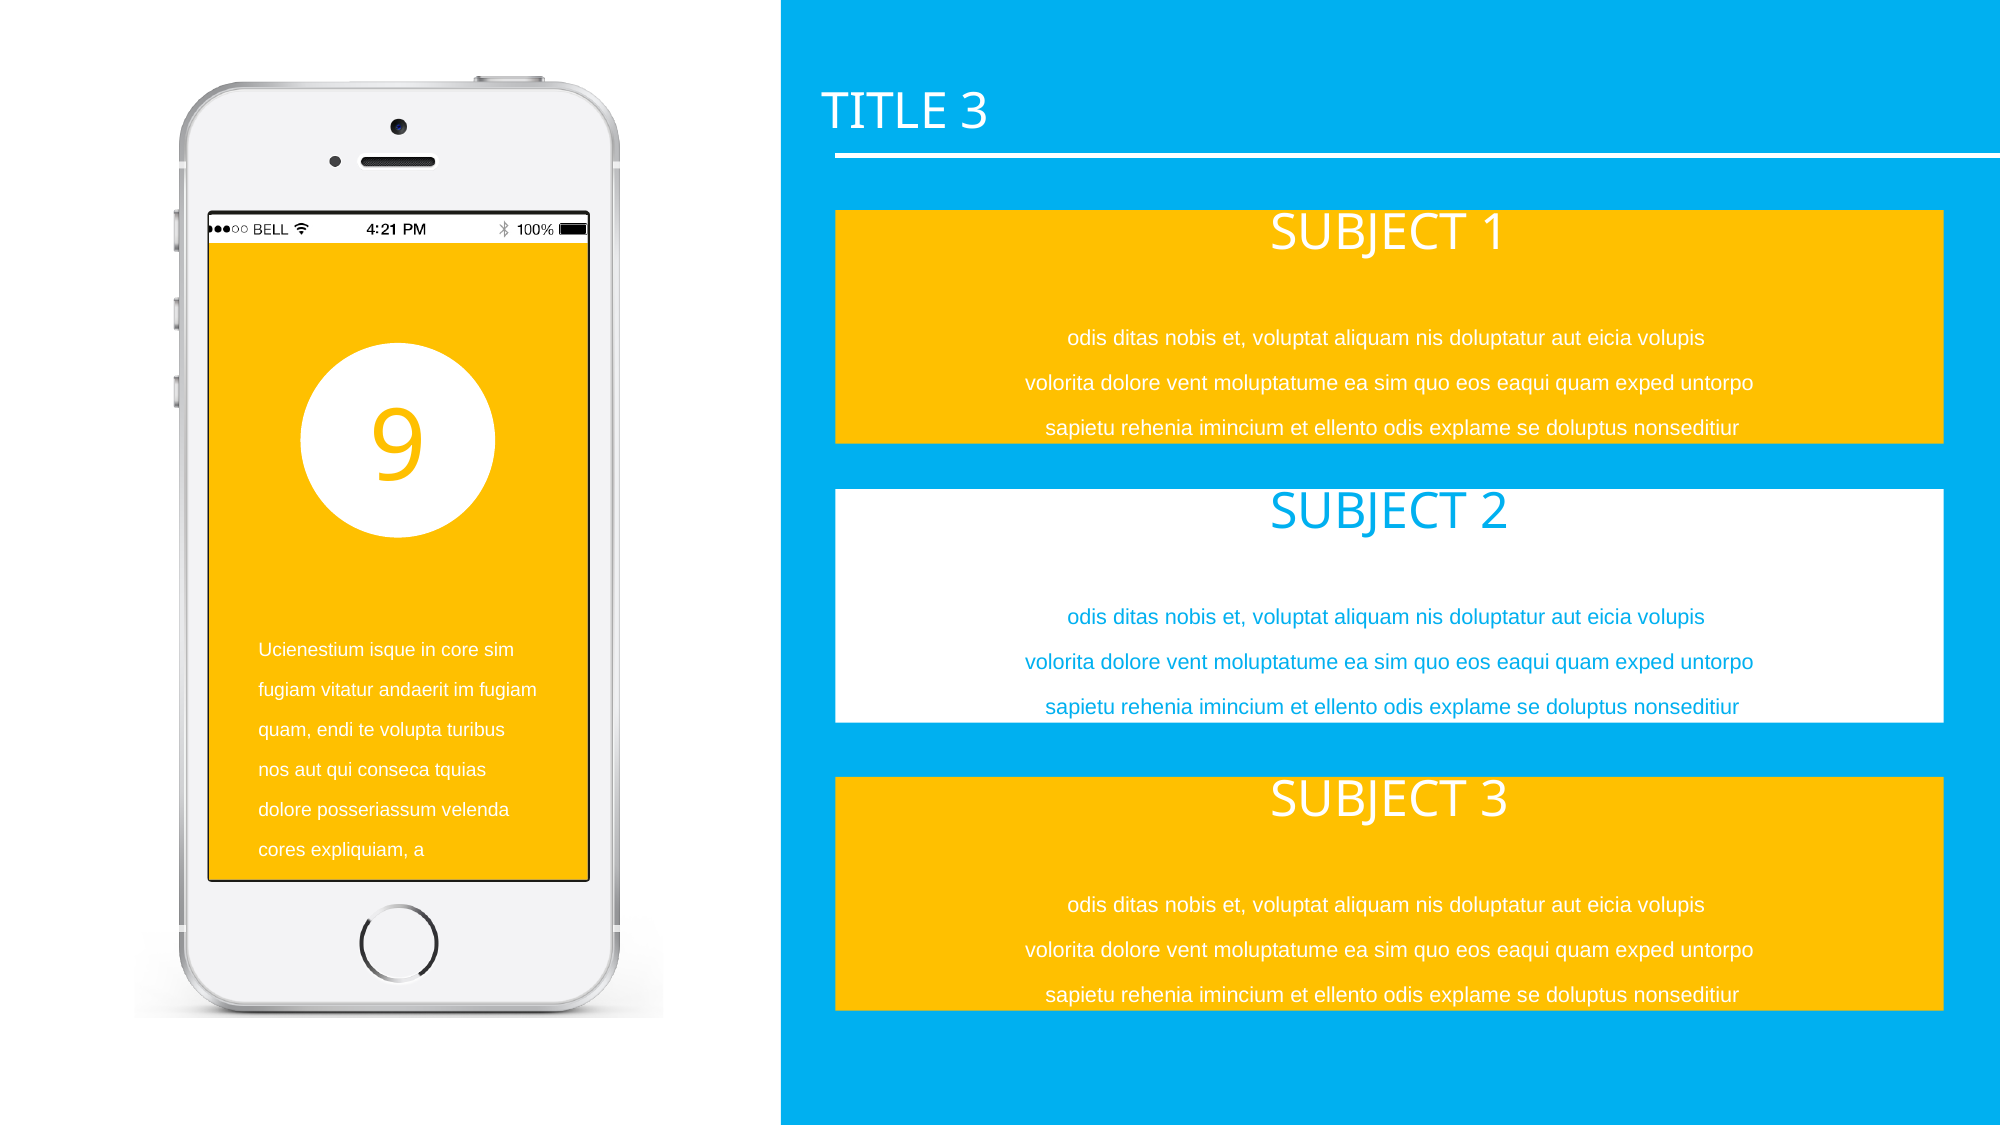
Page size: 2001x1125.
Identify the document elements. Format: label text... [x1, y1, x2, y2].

text_box SUBJECT 1 odis ditas nobis et, voluptat aliquam nis doluptatur aut eicia volupis volorita dolore vent moluptatume ea sim quo eos eaqui quam exped untorpo sapietu rehenia imincium et ellento odis explame se doluptus nonseditiur [834, 209, 1945, 445]
text_box SUBJECT 3 odis ditas nobis et, voluptat aliquam nis doluptatur aut eicia volupis volorita dolore vent moluptatume ea sim quo eos eaqui quam exped untorpo sapietu rehenia imincium et ellento odis explame se doluptus nonseditiur [834, 776, 1945, 1012]
text_box SUBJECT 2 odis ditas nobis et, voluptat aliquam nis doluptatur aut eicia volupis volorita dolore vent moluptatume ea sim quo eos eaqui quam exped untorpo sapietu rehenia imincium et ellento odis explame se doluptus nonseditiur [834, 488, 1945, 724]
text_box [780, 0, 2000, 1125]
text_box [134, 75, 664, 1018]
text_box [818, 71, 2000, 156]
